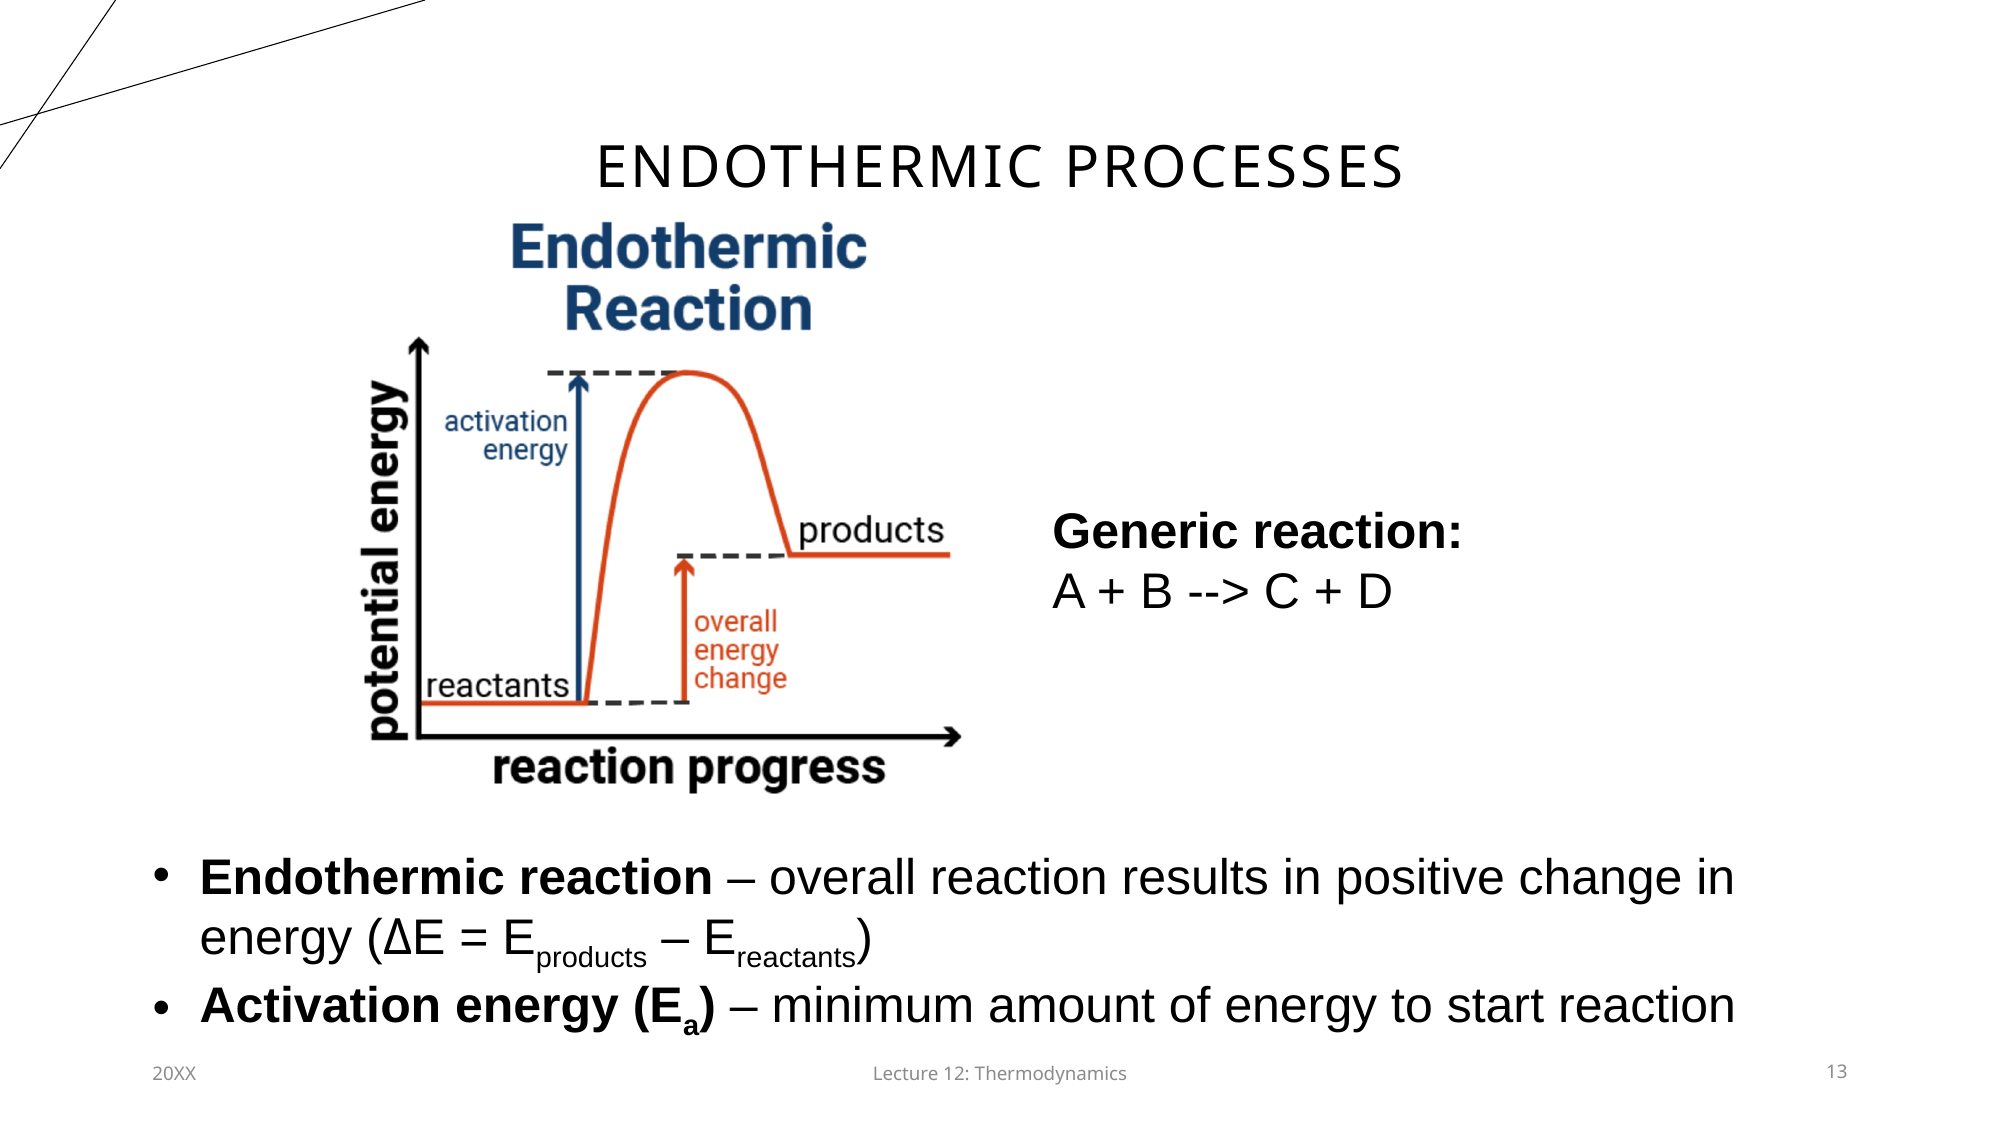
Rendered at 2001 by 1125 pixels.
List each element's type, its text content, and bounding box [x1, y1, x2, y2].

picture [351, 212, 962, 798]
text_box Endothermic reaction – overall reaction results in positive change in energy (ΔE = Eproducts – Ereactants) Activation energy (Ea) – minimum amount of energy to start reaction [137, 836, 1858, 1049]
text_box Generic reaction: A + B --> C + D [1037, 490, 1649, 626]
slide_number 13 [1412, 1042, 1863, 1103]
slide_number 20XX [137, 1049, 588, 1103]
title Endothermic processes [137, 59, 1863, 278]
footer Lecture 12: Thermodynamics​ [662, 1049, 1338, 1103]
